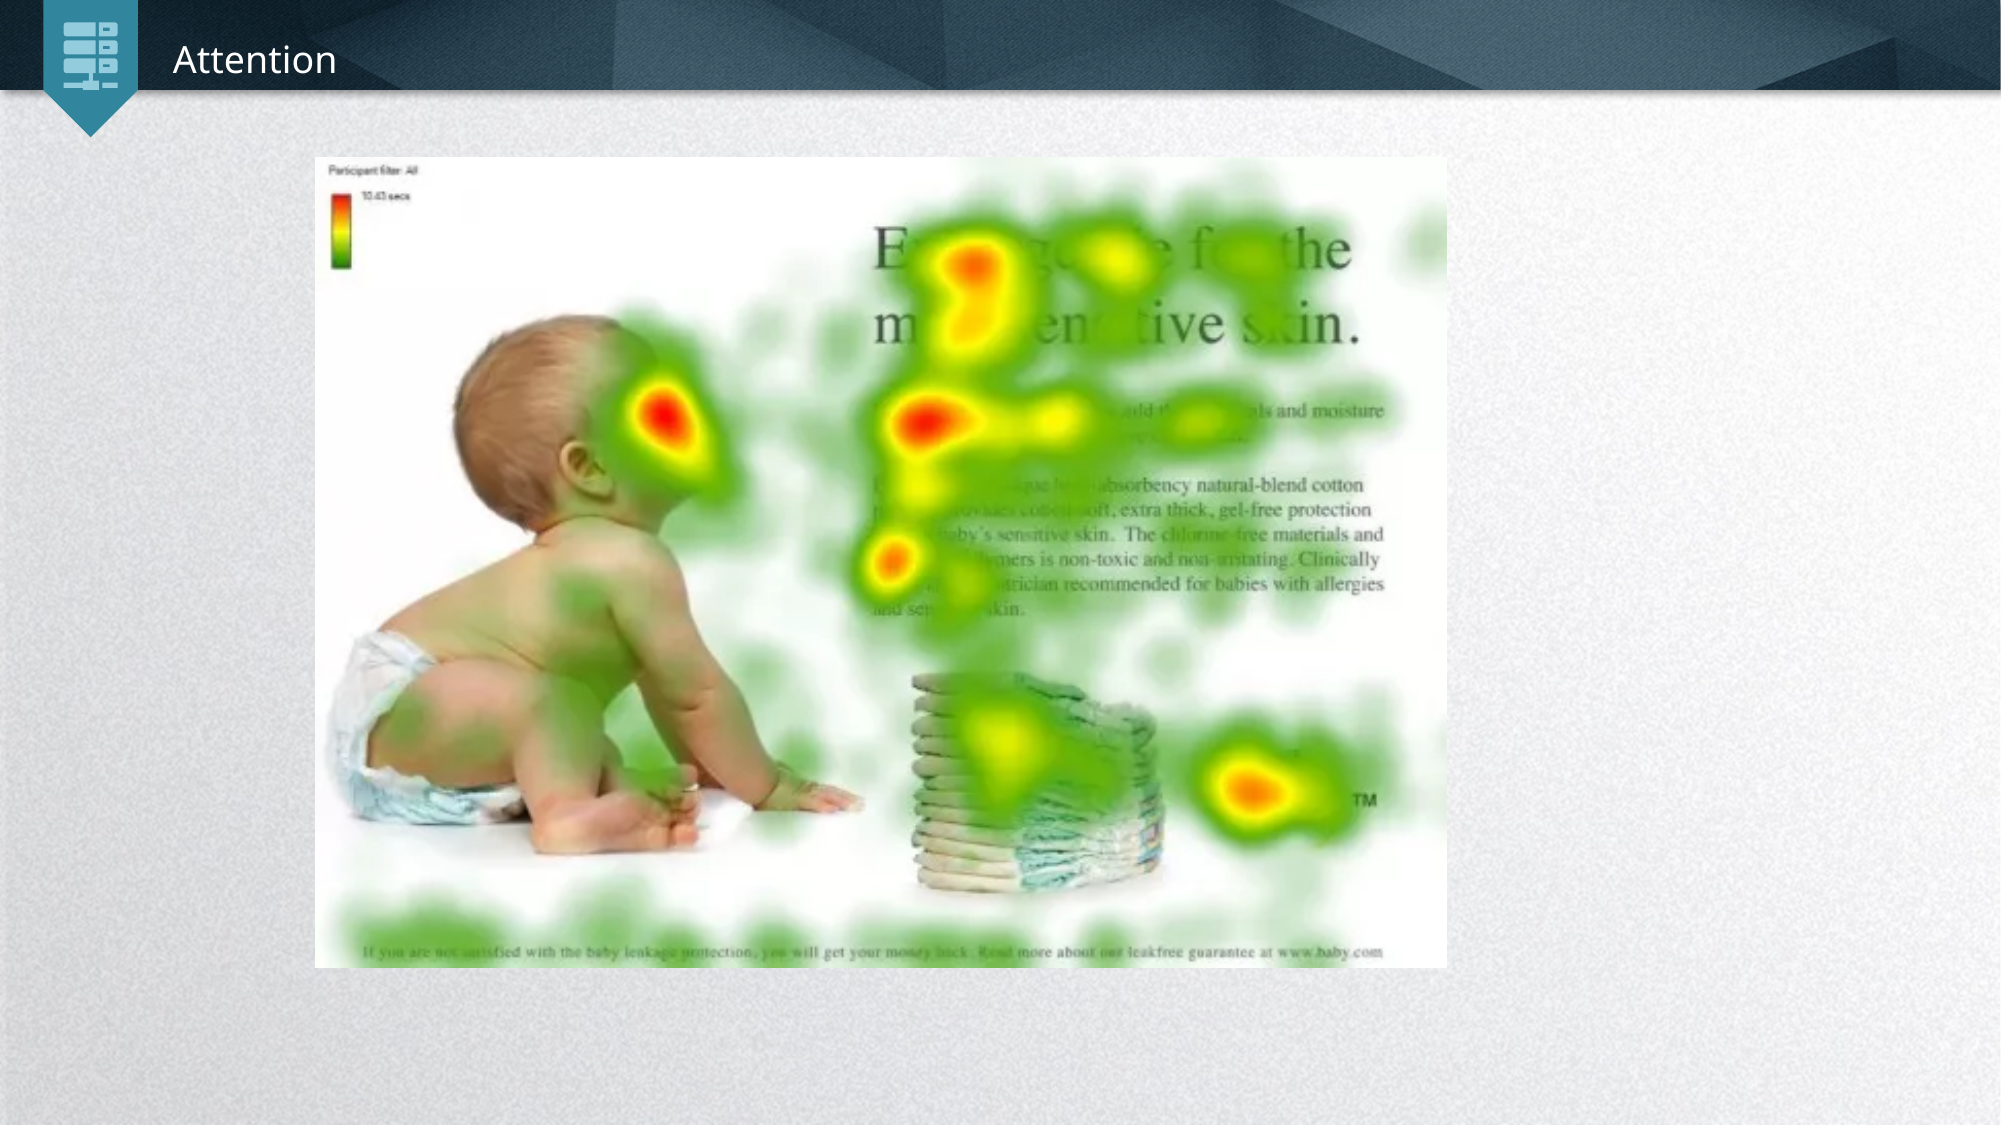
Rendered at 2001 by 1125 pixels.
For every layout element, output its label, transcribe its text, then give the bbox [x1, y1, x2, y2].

text_box [0, 0, 41, 92]
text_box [43, 0, 139, 138]
text_box [140, 0, 2001, 92]
text_box Attention [161, 30, 469, 88]
picture [0, 92, 2001, 1125]
